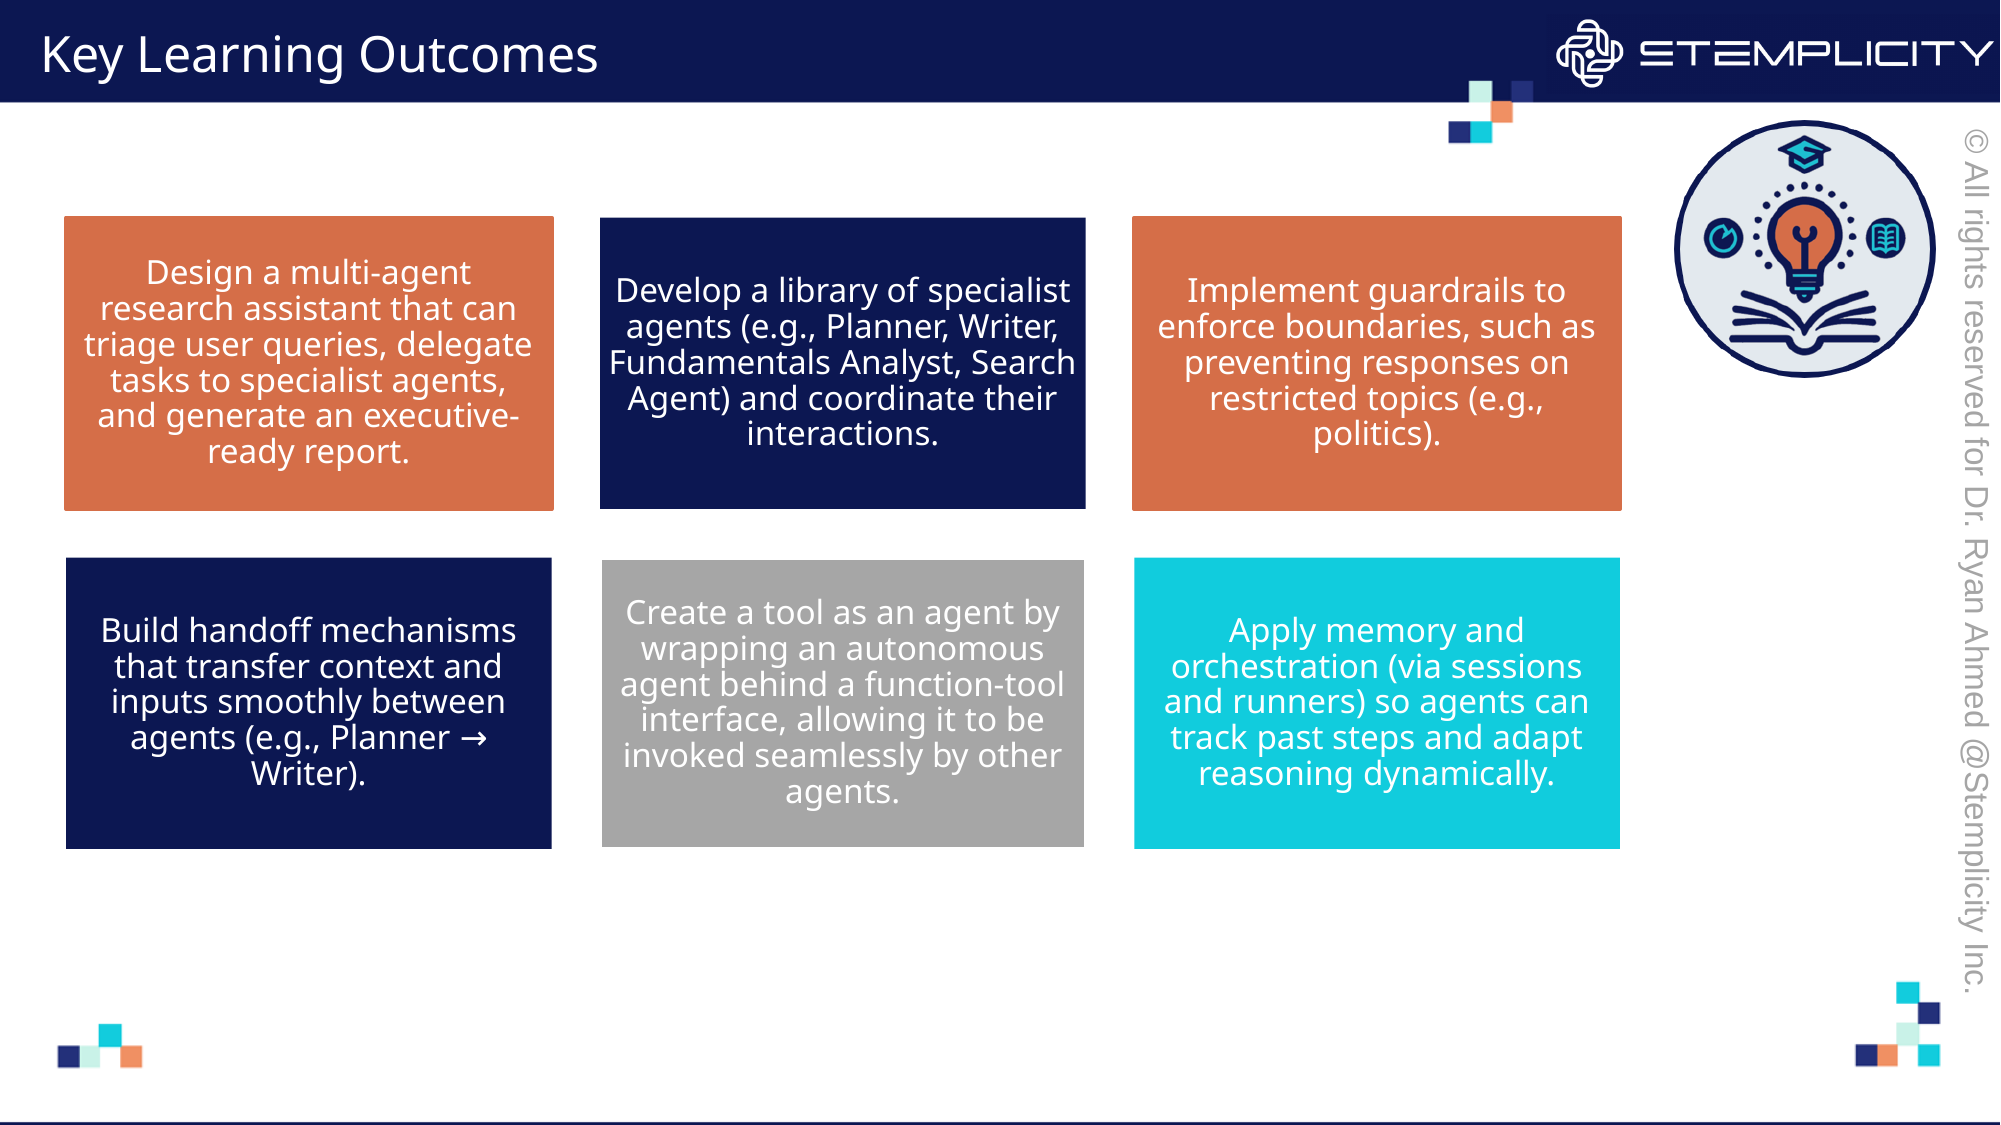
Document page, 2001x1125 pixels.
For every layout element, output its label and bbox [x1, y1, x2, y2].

picture [0, 0, 2000, 1125]
text_box [65, 148, 1621, 918]
